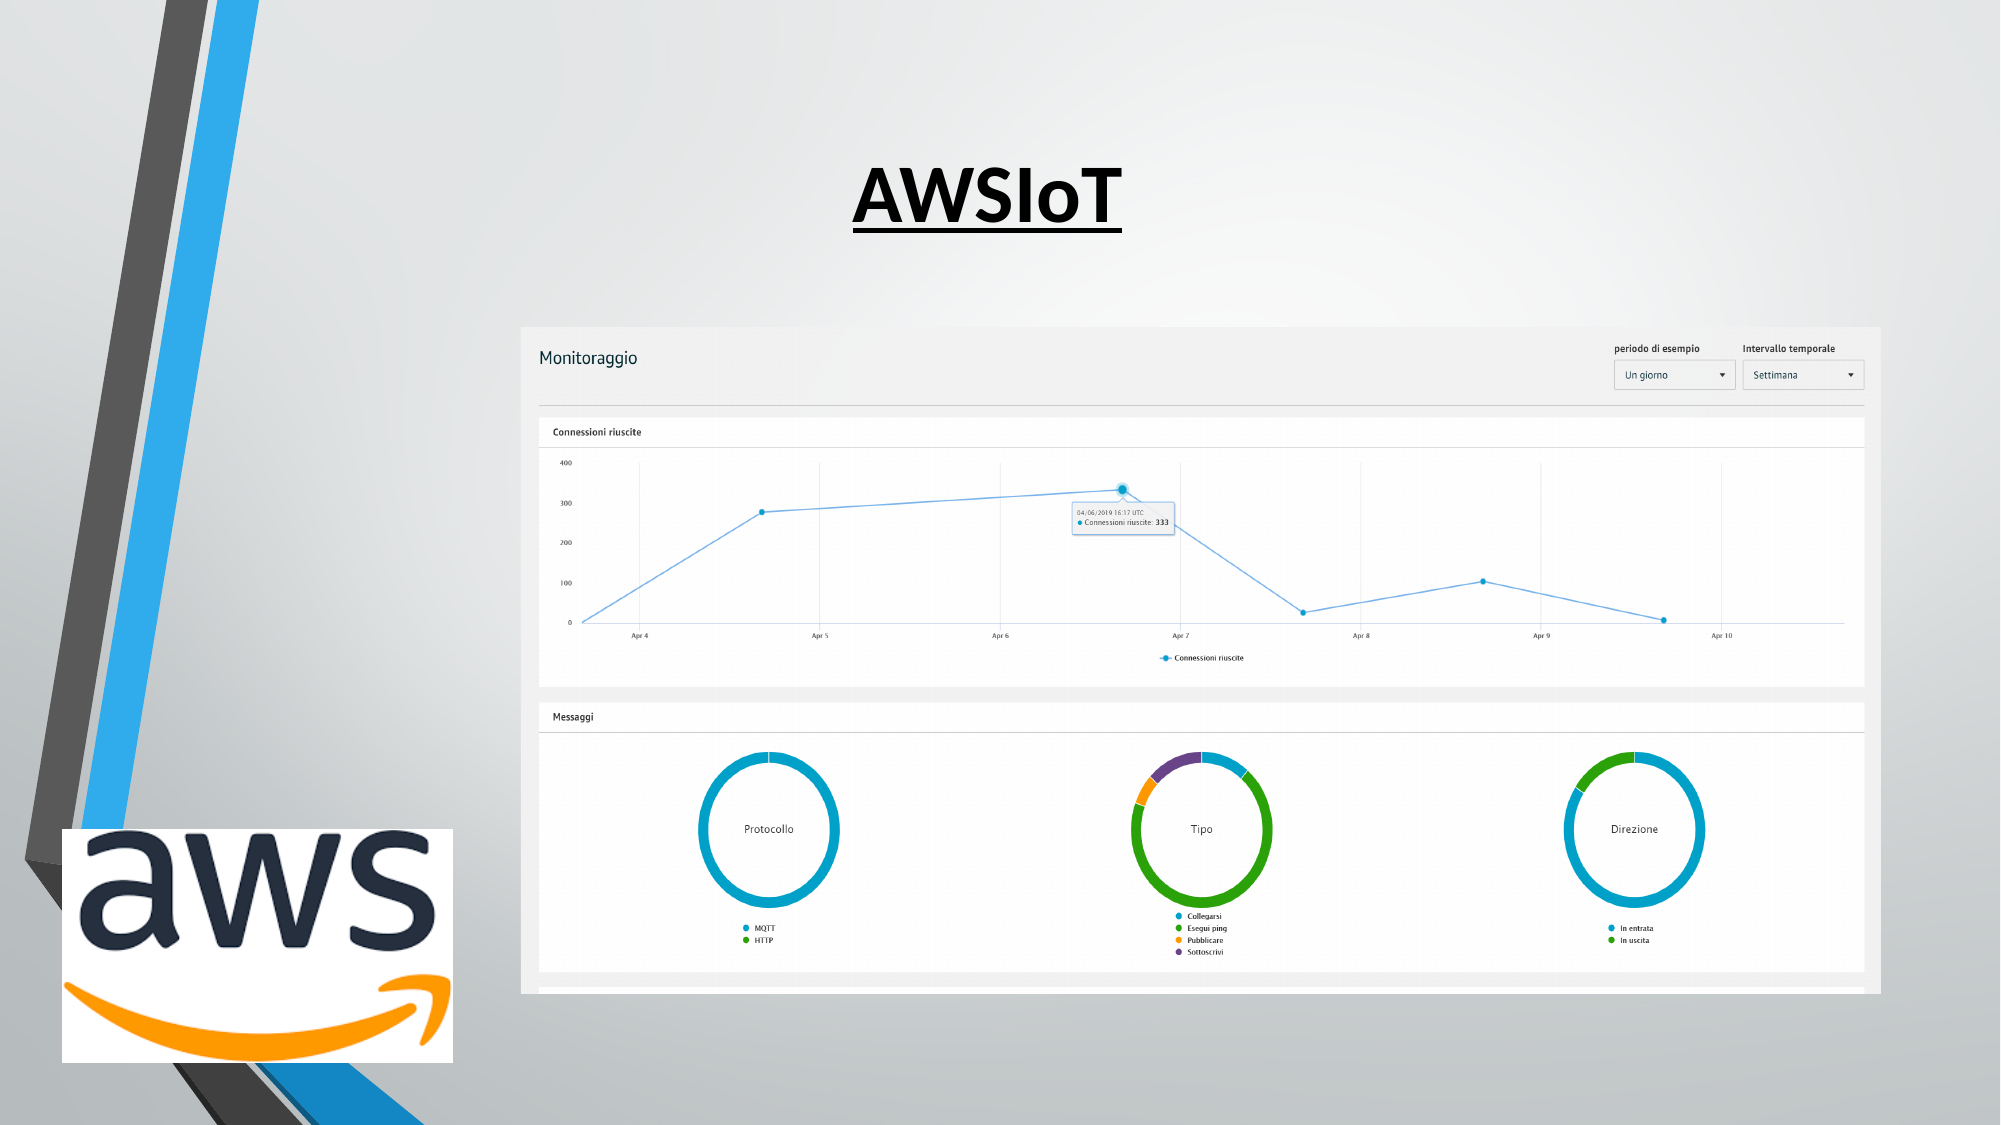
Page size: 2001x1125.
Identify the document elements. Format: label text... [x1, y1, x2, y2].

text_box AWSIoT [837, 131, 1358, 247]
picture [62, 828, 453, 1064]
picture [520, 326, 1882, 994]
